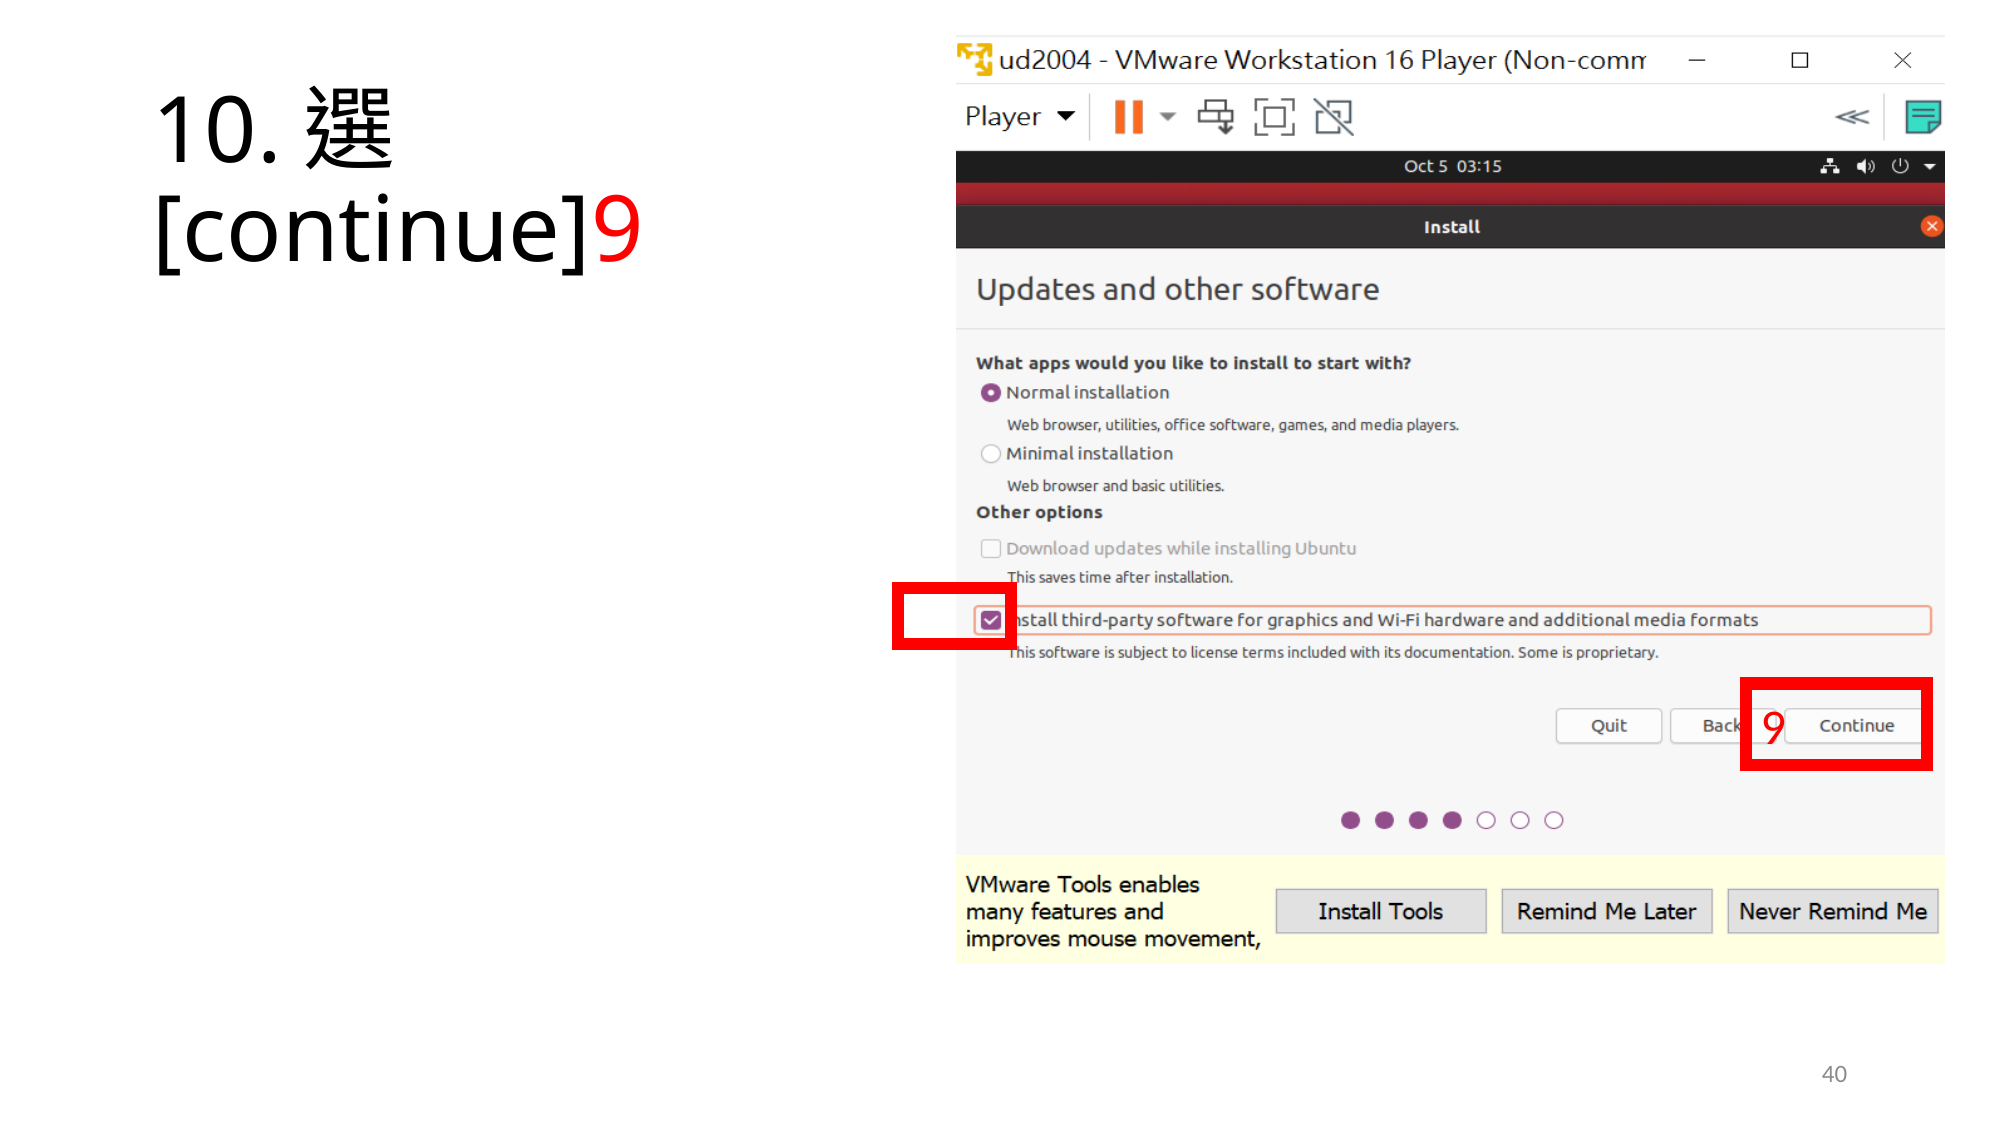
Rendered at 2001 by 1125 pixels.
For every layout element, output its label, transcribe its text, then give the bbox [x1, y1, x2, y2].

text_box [897, 35, 1945, 964]
slide_number 40 [1412, 1042, 1863, 1103]
title 10.選[continue]9 [137, 59, 737, 305]
